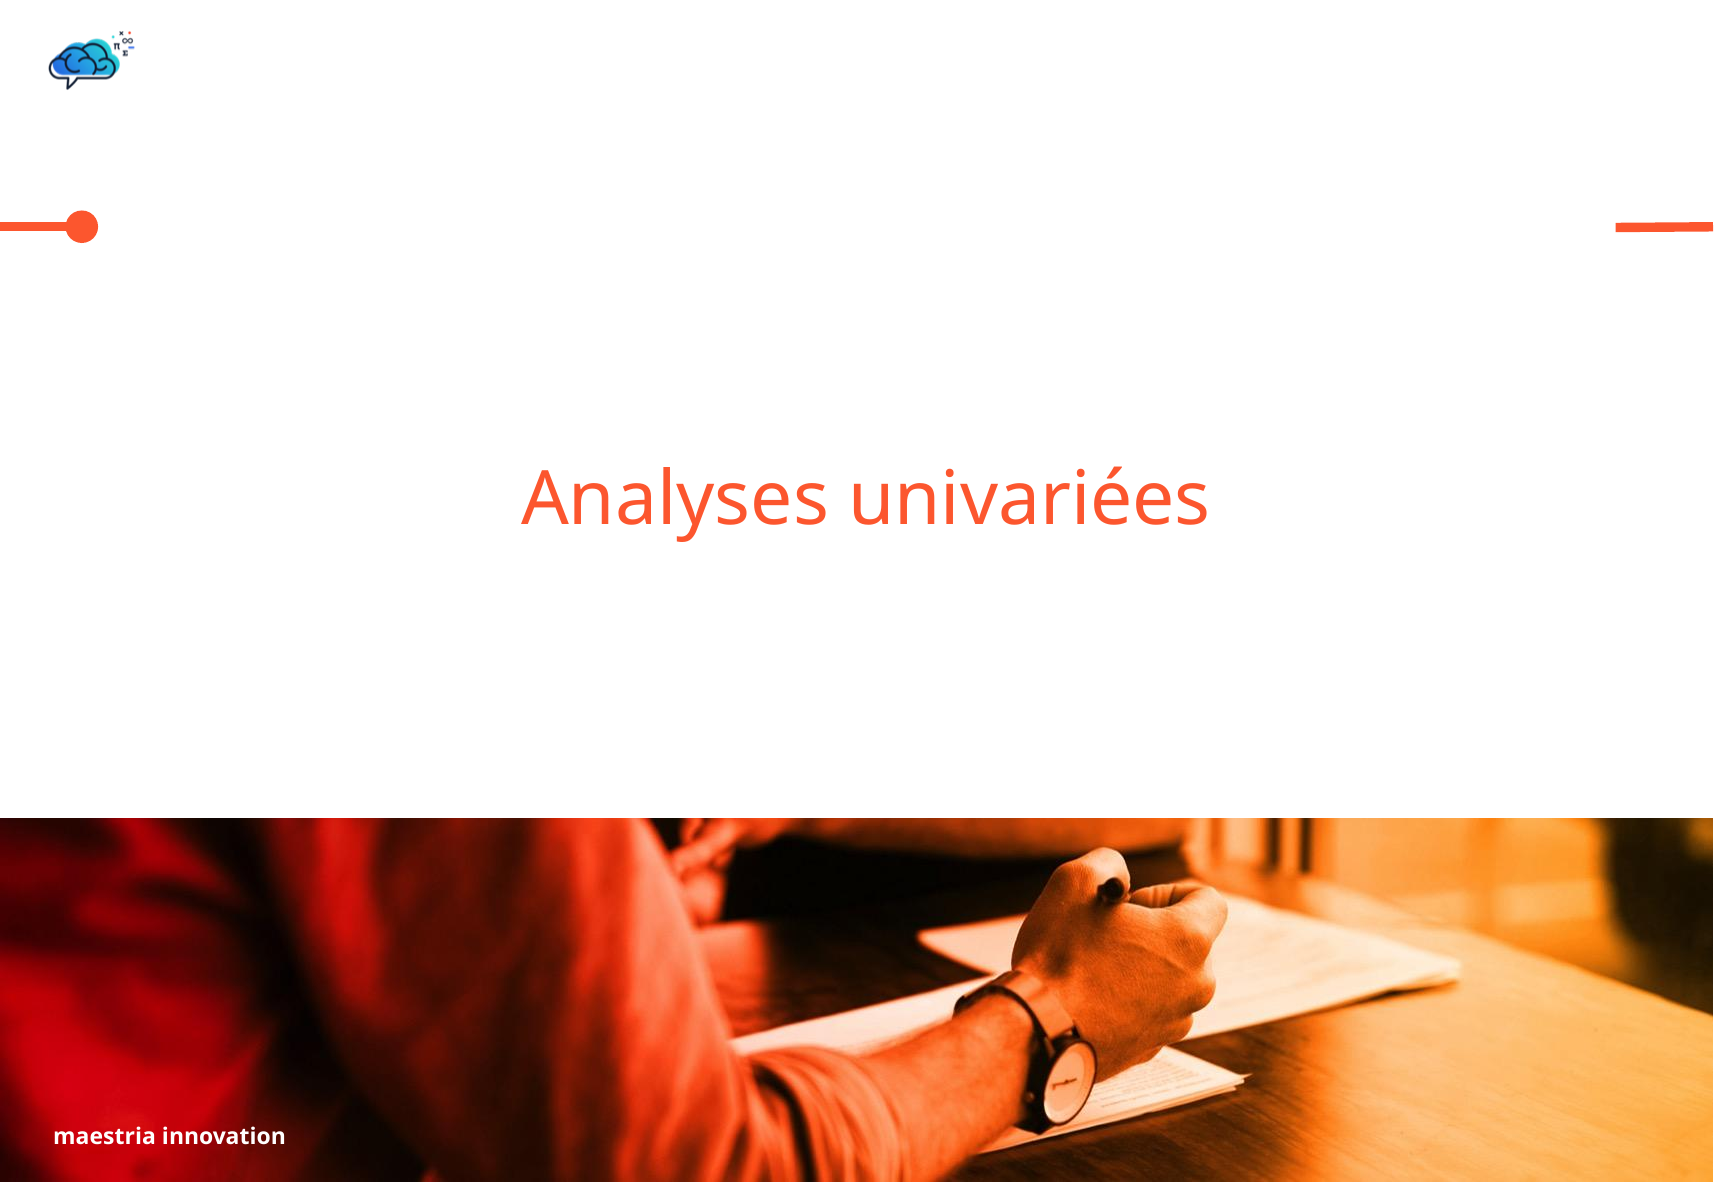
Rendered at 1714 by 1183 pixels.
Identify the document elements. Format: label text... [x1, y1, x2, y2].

picture [0, 818, 1713, 1182]
picture [46, 29, 139, 92]
list Analyses univariées [138, 440, 1593, 540]
